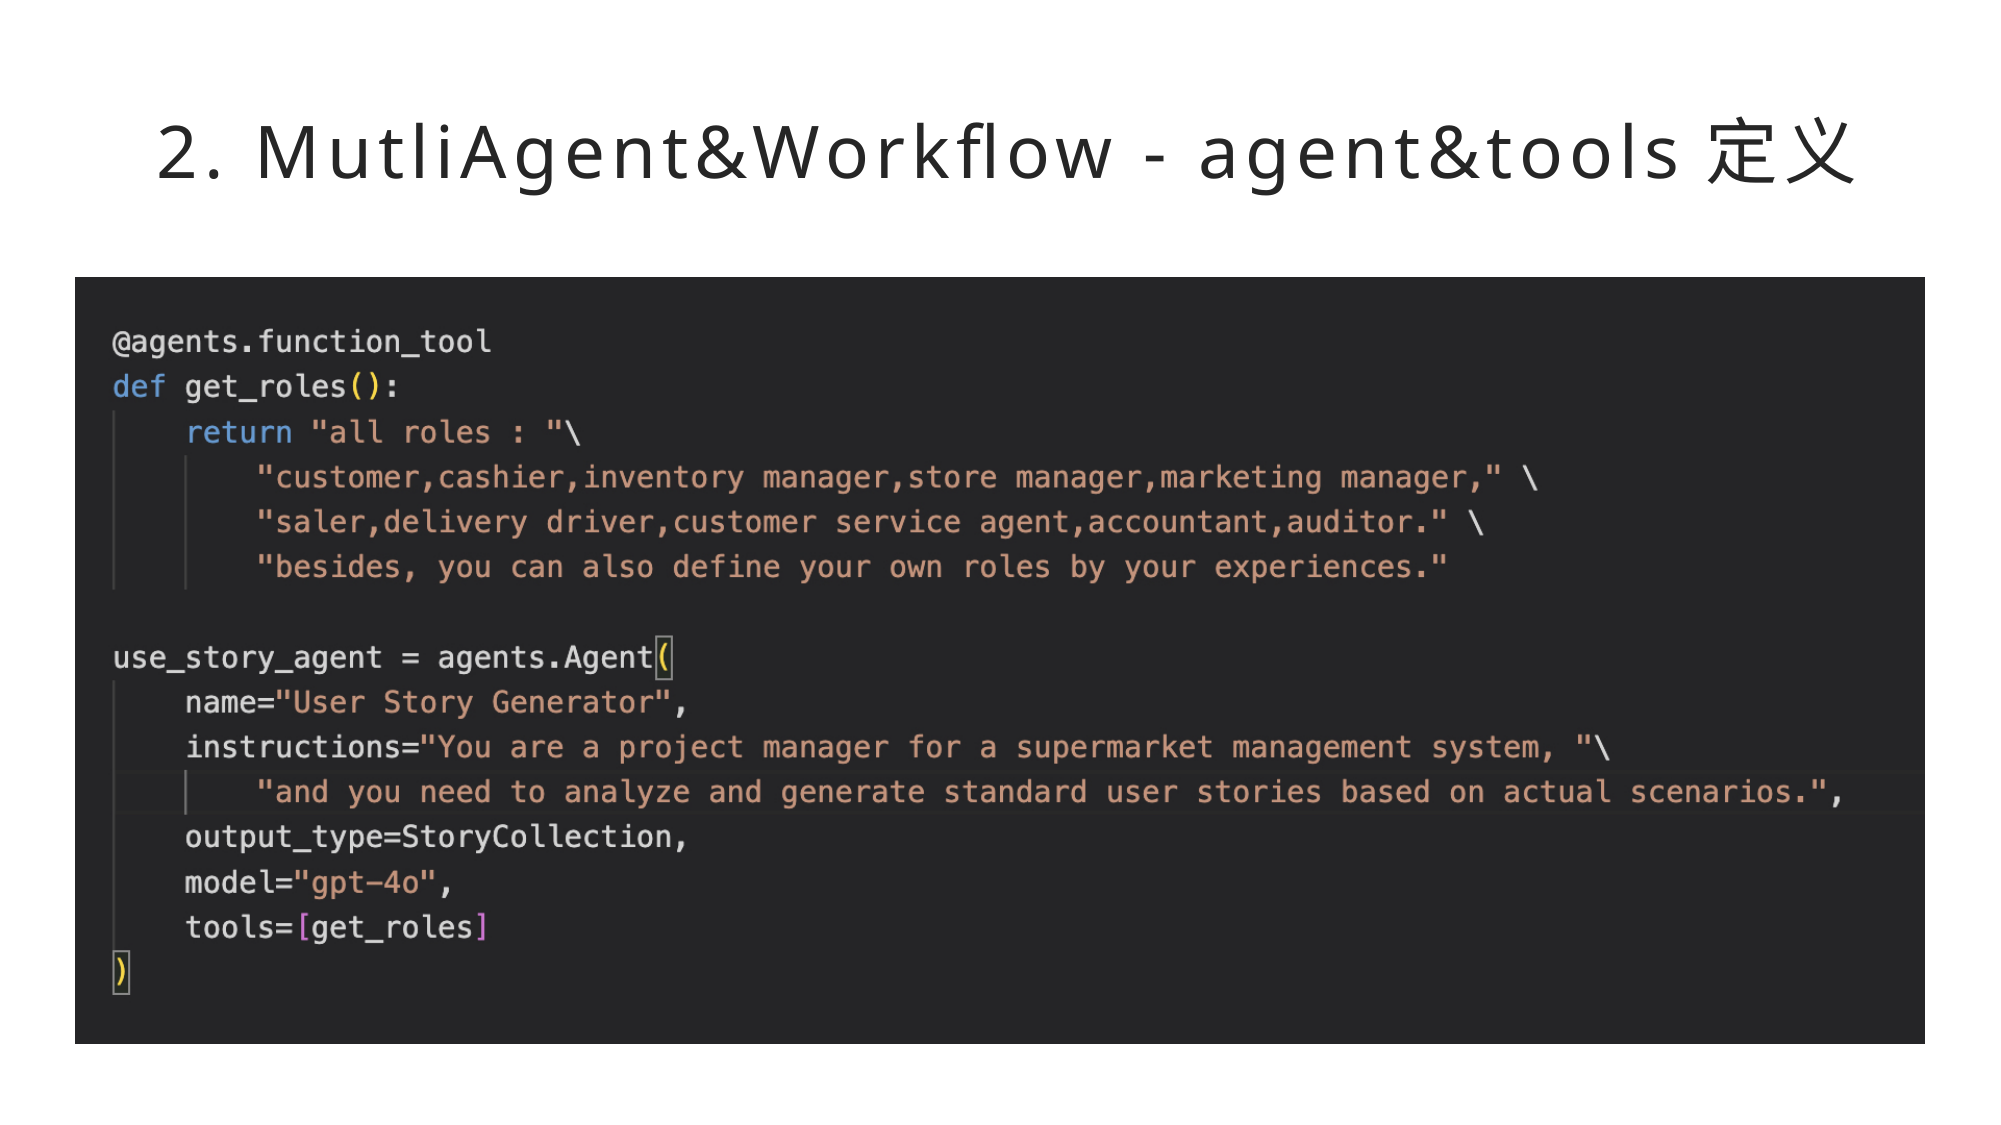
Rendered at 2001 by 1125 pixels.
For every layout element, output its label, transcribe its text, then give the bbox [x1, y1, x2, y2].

title 2. MutliAgent&Workflow - agent&tools定义 [141, 75, 1878, 201]
picture [74, 276, 1926, 1045]
